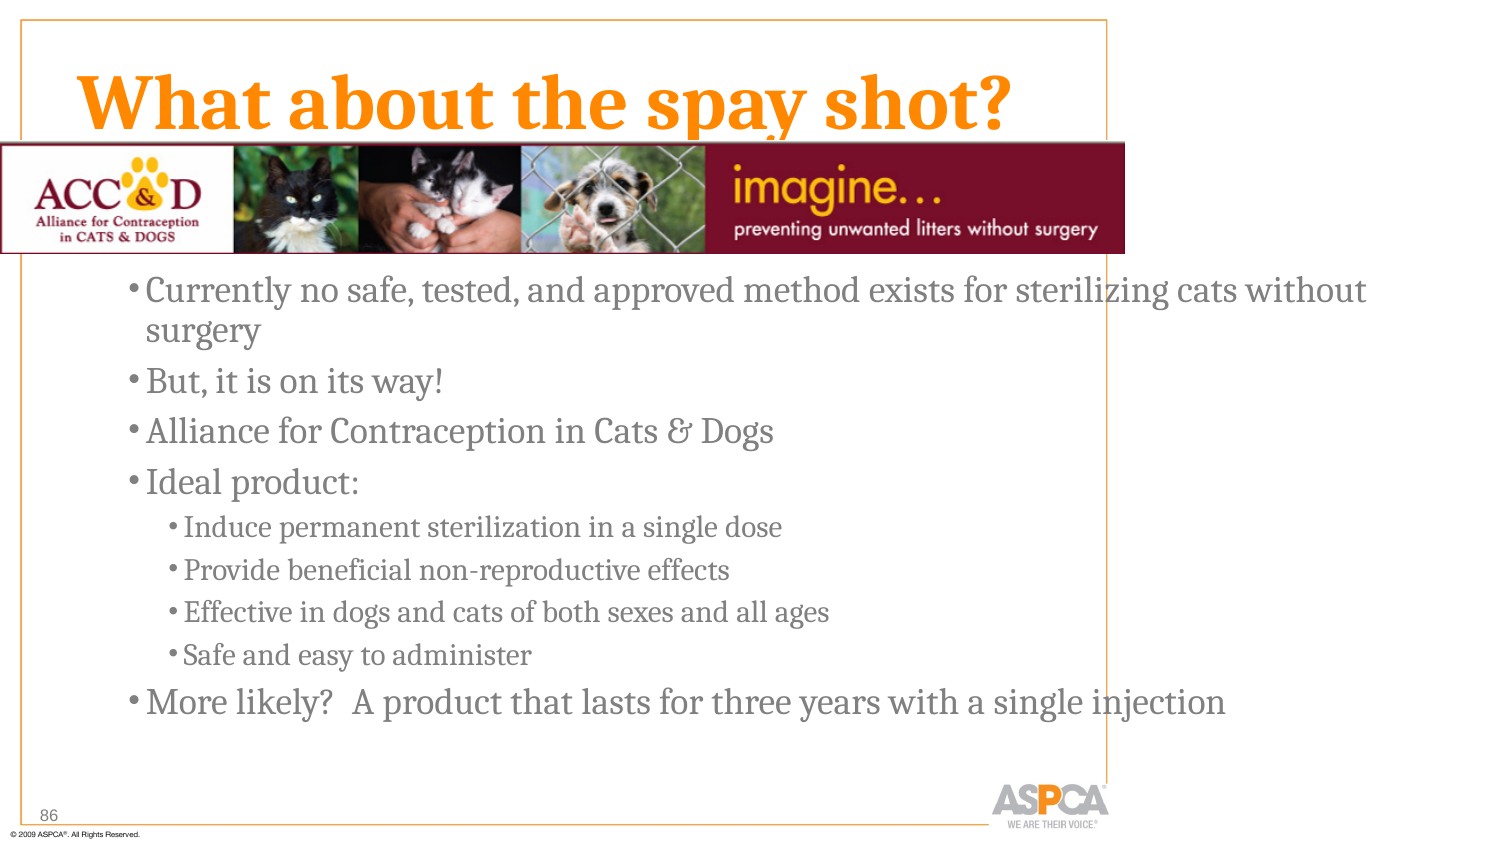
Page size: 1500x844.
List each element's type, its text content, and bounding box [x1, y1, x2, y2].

title What about the spay shot? [62, 28, 1338, 169]
list Currently no safe, tested, and approved method exists for sterilizing cats without surgery But, it is on its way! Alliance for Contraception in Cats & Dogs Ideal product: Induce permanent sterilization in a single dose Provide beneficial non-reproductive effects Effective in dogs and cats of both sexes and all ages Safe and easy to administer More likely? A product that lasts for three years with a single injection [112, 262, 1388, 797]
picture [0, 0, 1126, 844]
